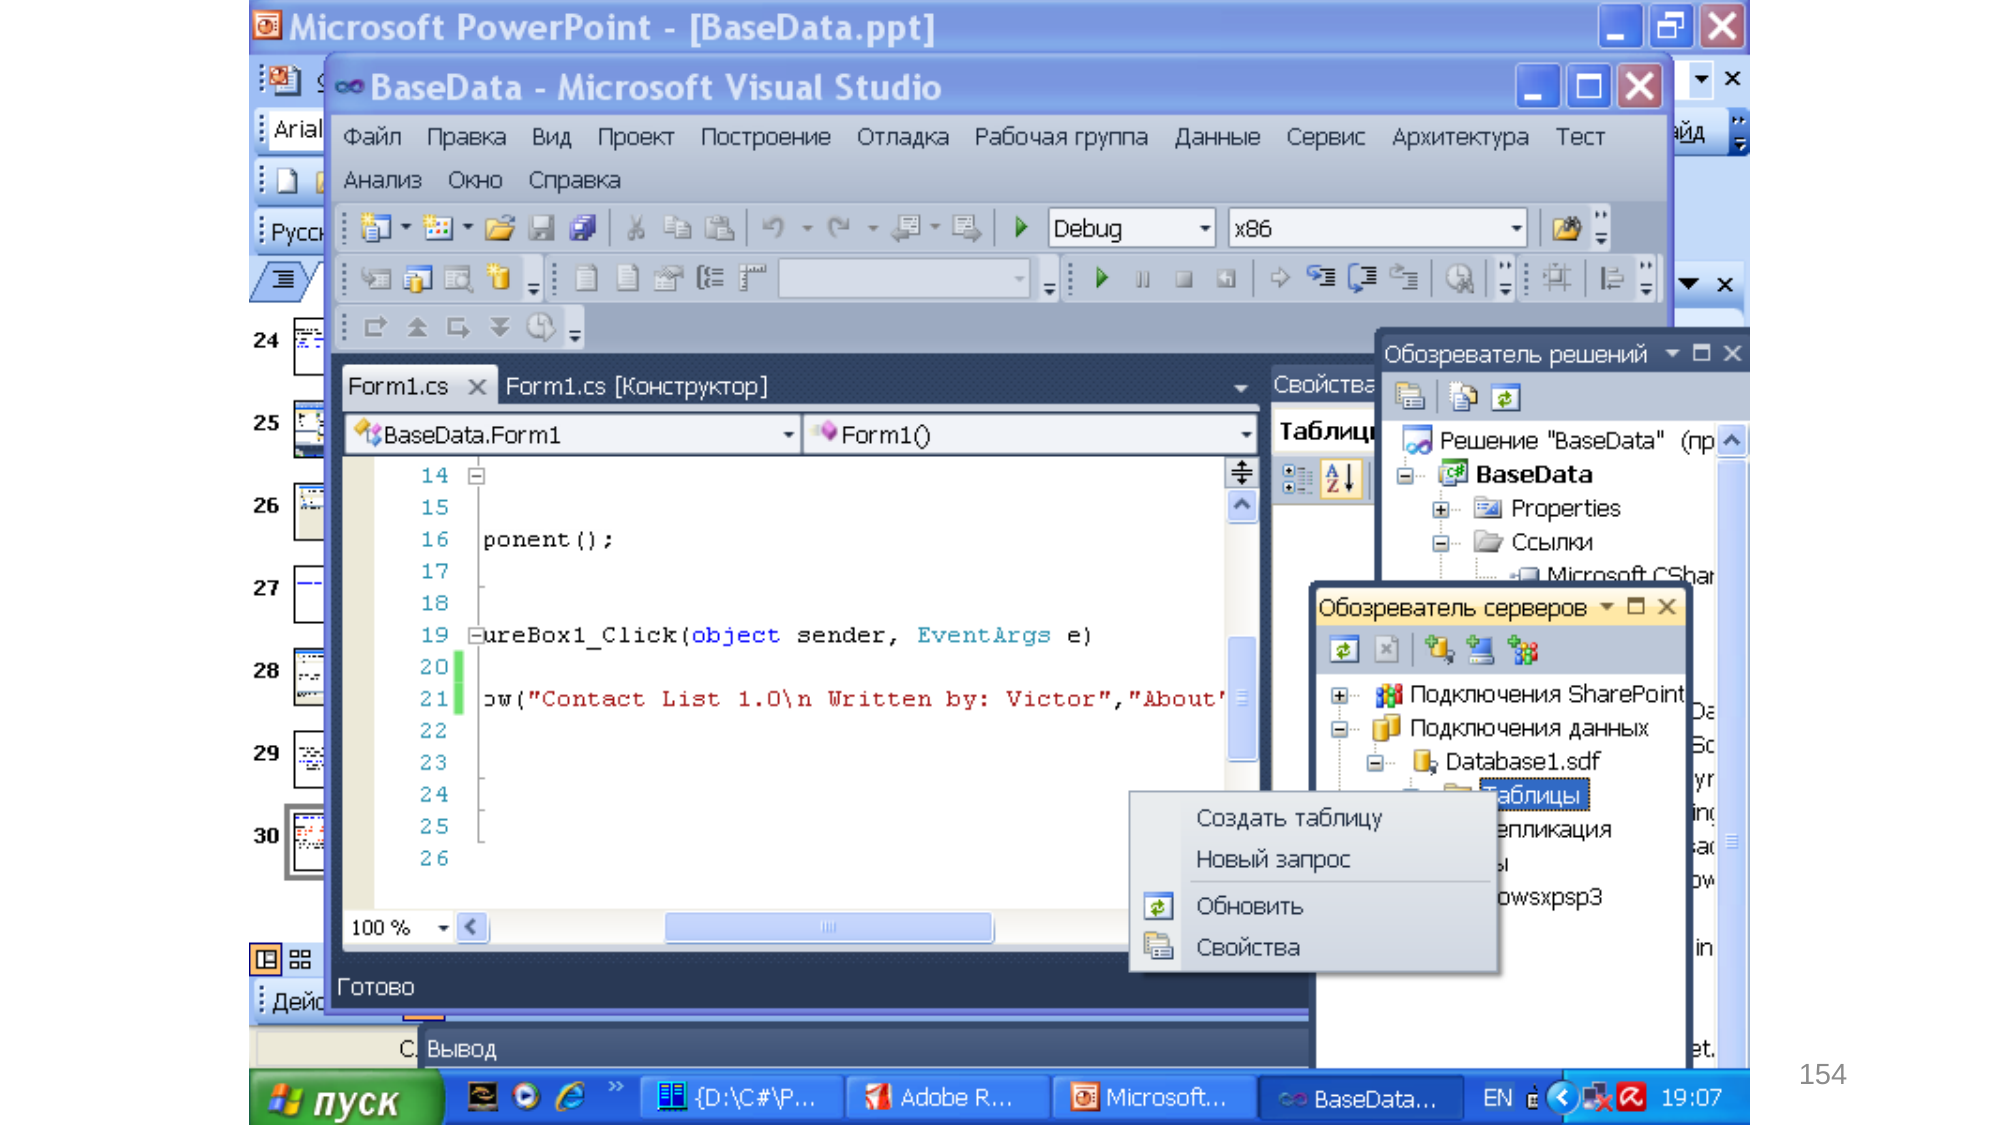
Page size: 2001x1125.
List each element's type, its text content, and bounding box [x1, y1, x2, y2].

slide_number 154 [1750, 1042, 1863, 1103]
picture [249, 0, 1750, 1125]
